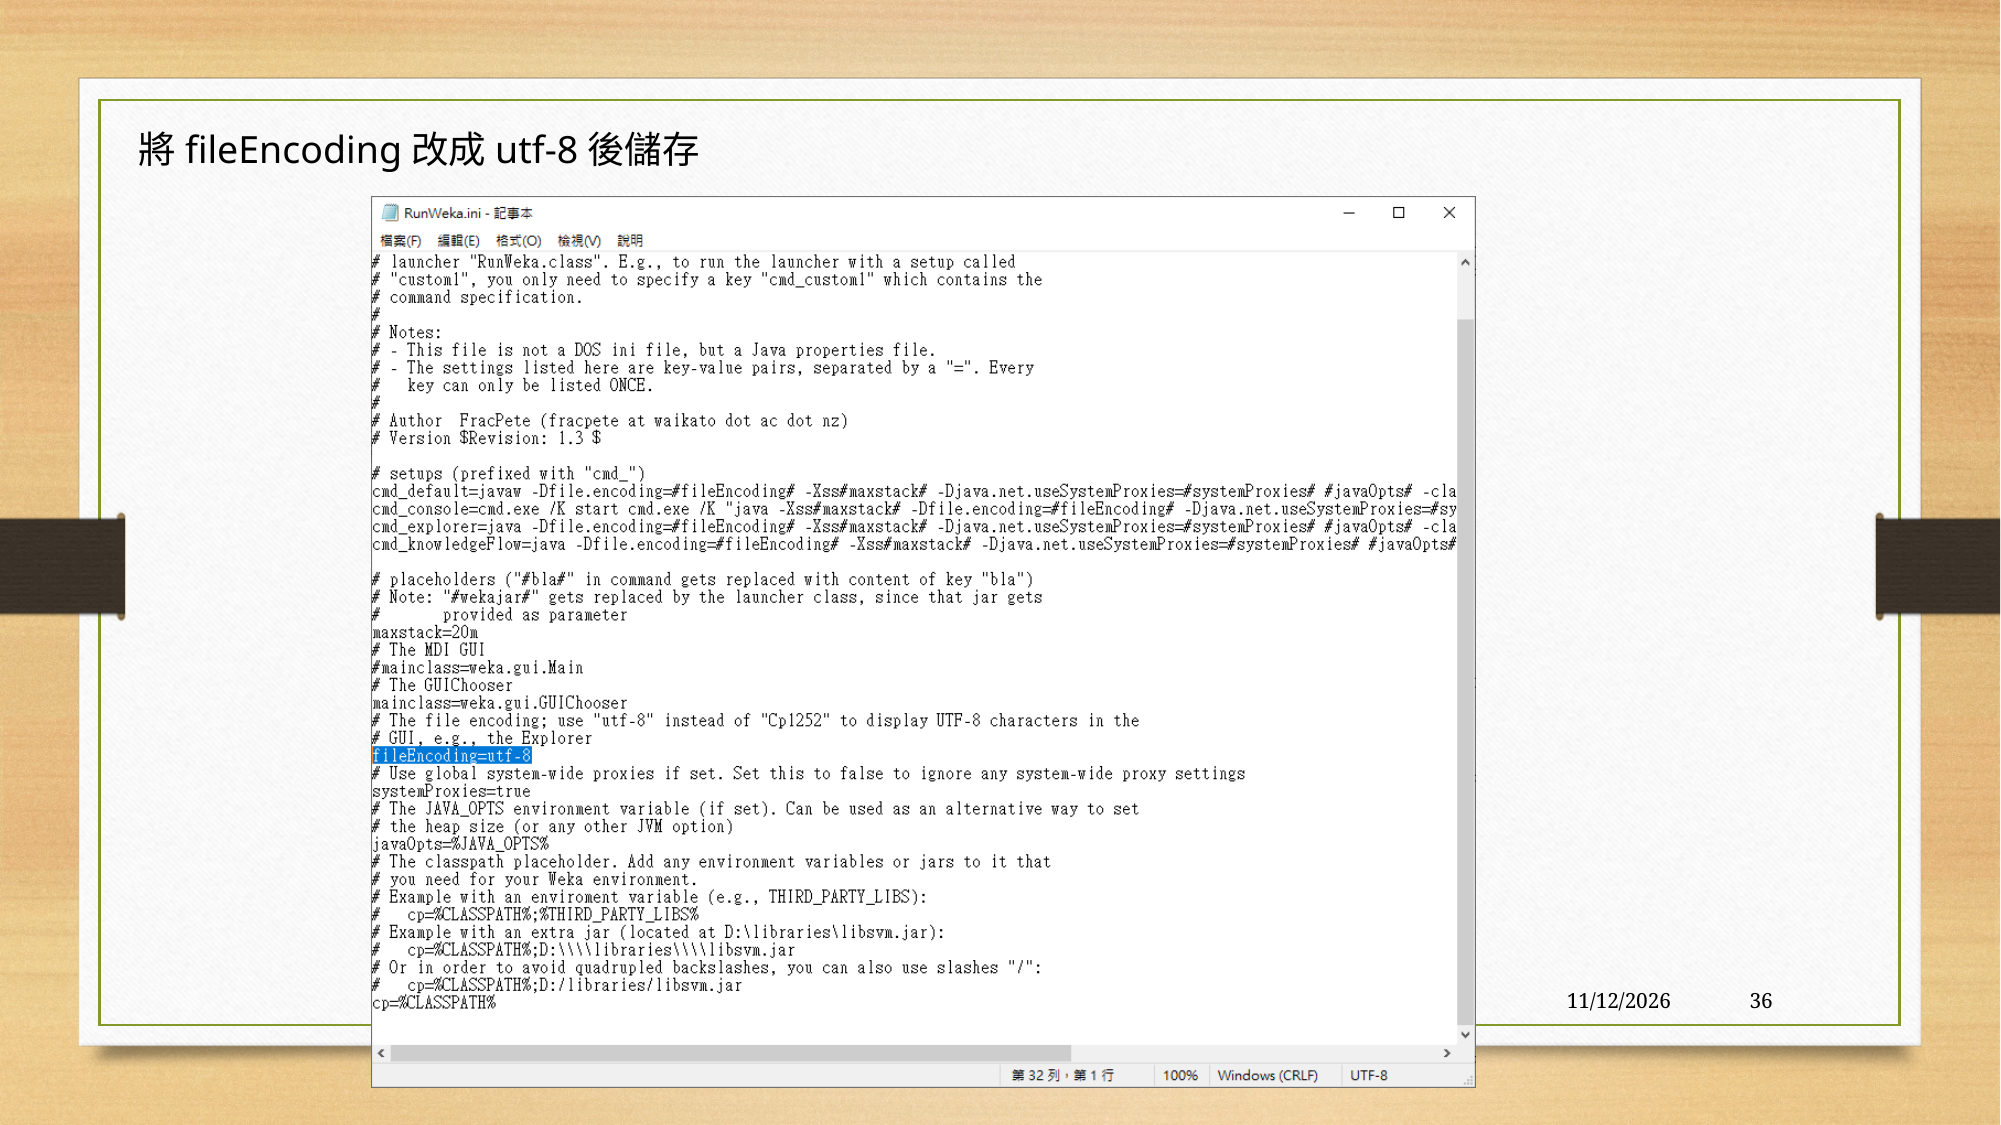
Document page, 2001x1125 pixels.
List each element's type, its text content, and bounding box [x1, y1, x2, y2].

picture [0, 0, 2001, 1125]
slide_number 36 [1698, 979, 1788, 1025]
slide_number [1476, 979, 1686, 1025]
text_box 將fileEncoding改成utf-8後儲存 [123, 118, 715, 179]
